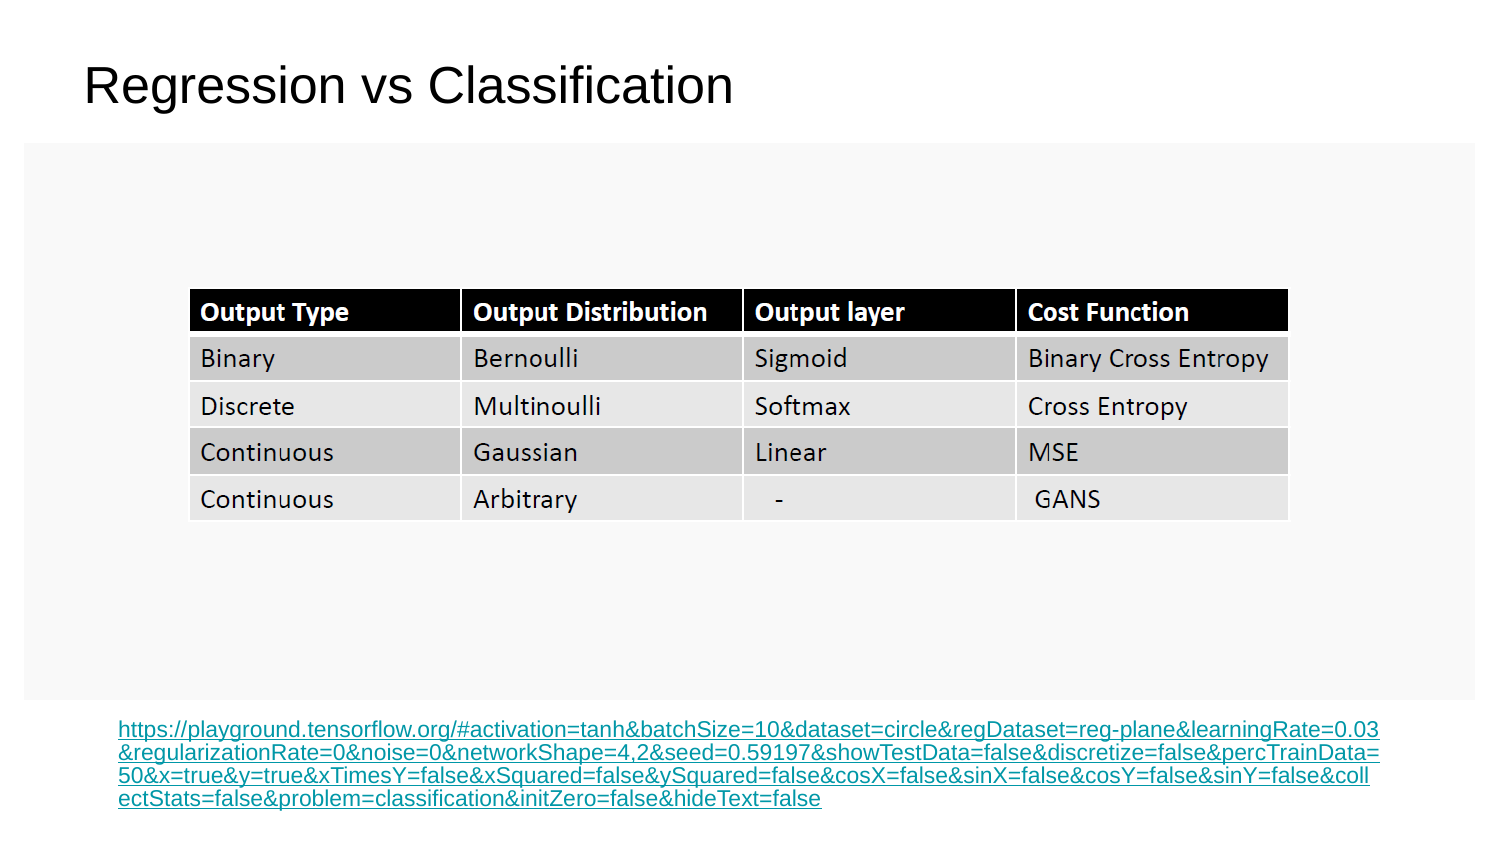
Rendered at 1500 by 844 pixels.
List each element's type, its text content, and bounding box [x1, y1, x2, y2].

picture [24, 143, 1476, 701]
text_box Regression vs Classification [68, 36, 1104, 142]
text_box https://playground.tensorflow.org/#activation=tanh&batchSize=10&dataset=circle&regDataset=reg-plane&learningRate=0.03&regularizationRate=0&noise=0&networkShape=4,2&seed=0.59197&showTestData=false&discretize=false&percTrainData=50&x=true&y=true&xTimesY=false&xSquared=false&ySquared=false&cosX=false&sinX=false&cosY=false&sinY=false&collectStats=false&problem=classification&initZero=false&hideText=false [103, 708, 1397, 767]
